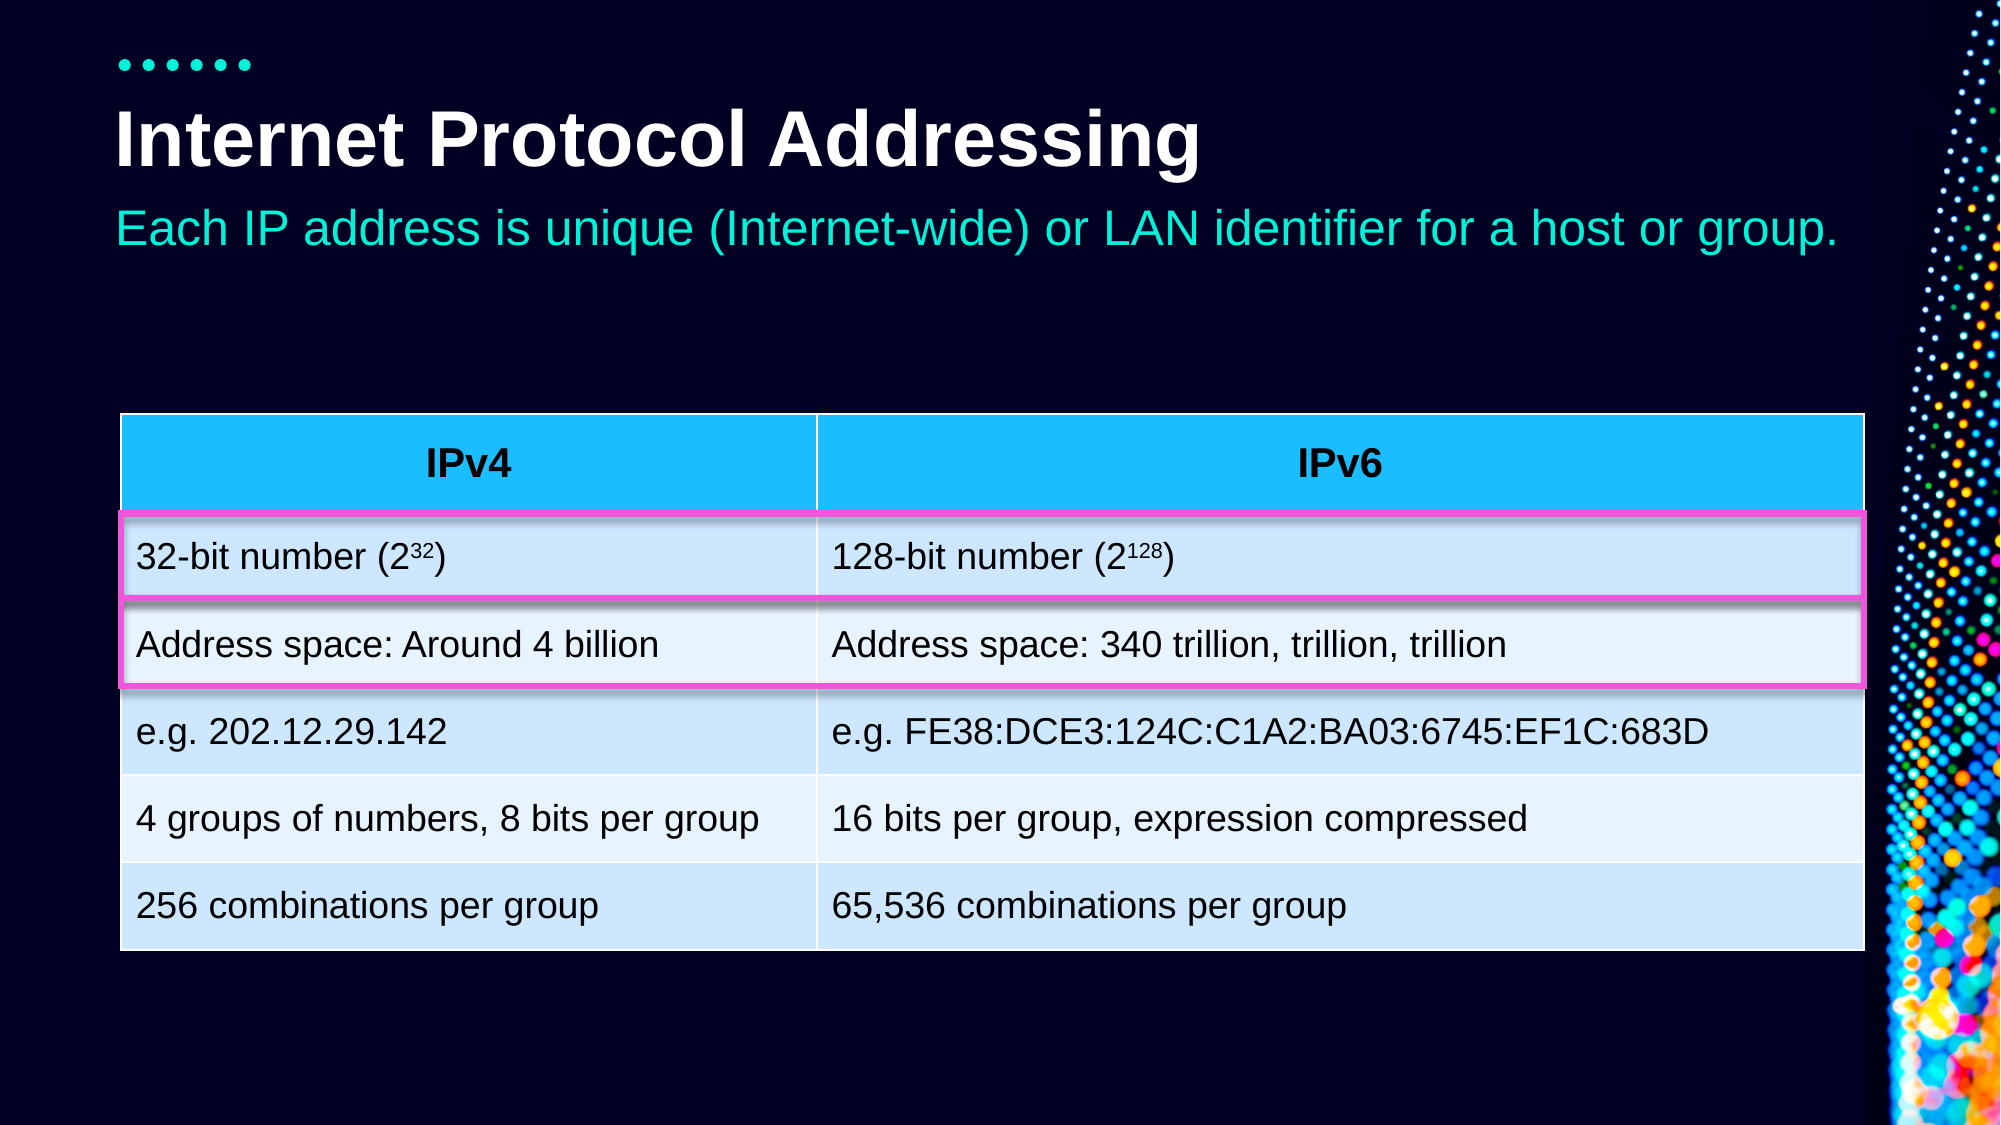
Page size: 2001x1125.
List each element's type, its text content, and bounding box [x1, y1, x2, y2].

table_cell 256 combinations per group [122, 863, 816, 949]
title Internet Protocol Addressing [99, 91, 1865, 193]
table_cell e.g. 202.12.29.142 [122, 699, 816, 774]
text_box [120, 597, 1865, 687]
table_header IPv6 [818, 415, 1863, 510]
table_header IPv4 [122, 415, 816, 510]
list Each IP address is unique (Internet-wide) or LAN identifier for a host or group. [100, 194, 1865, 302]
table_cell 16 bits per group, expression compressed [818, 776, 1863, 861]
table_cell e.g. FE38:DCE3:124C:C1A2:BA03:6745:EF1C:683D [818, 700, 1863, 774]
text_box [120, 512, 1865, 597]
picture [1864, 0, 2001, 1125]
table_cell 4 groups of numbers, 8 bits per group [122, 776, 816, 861]
table_cell 65,536 combinations per group [818, 863, 1863, 949]
